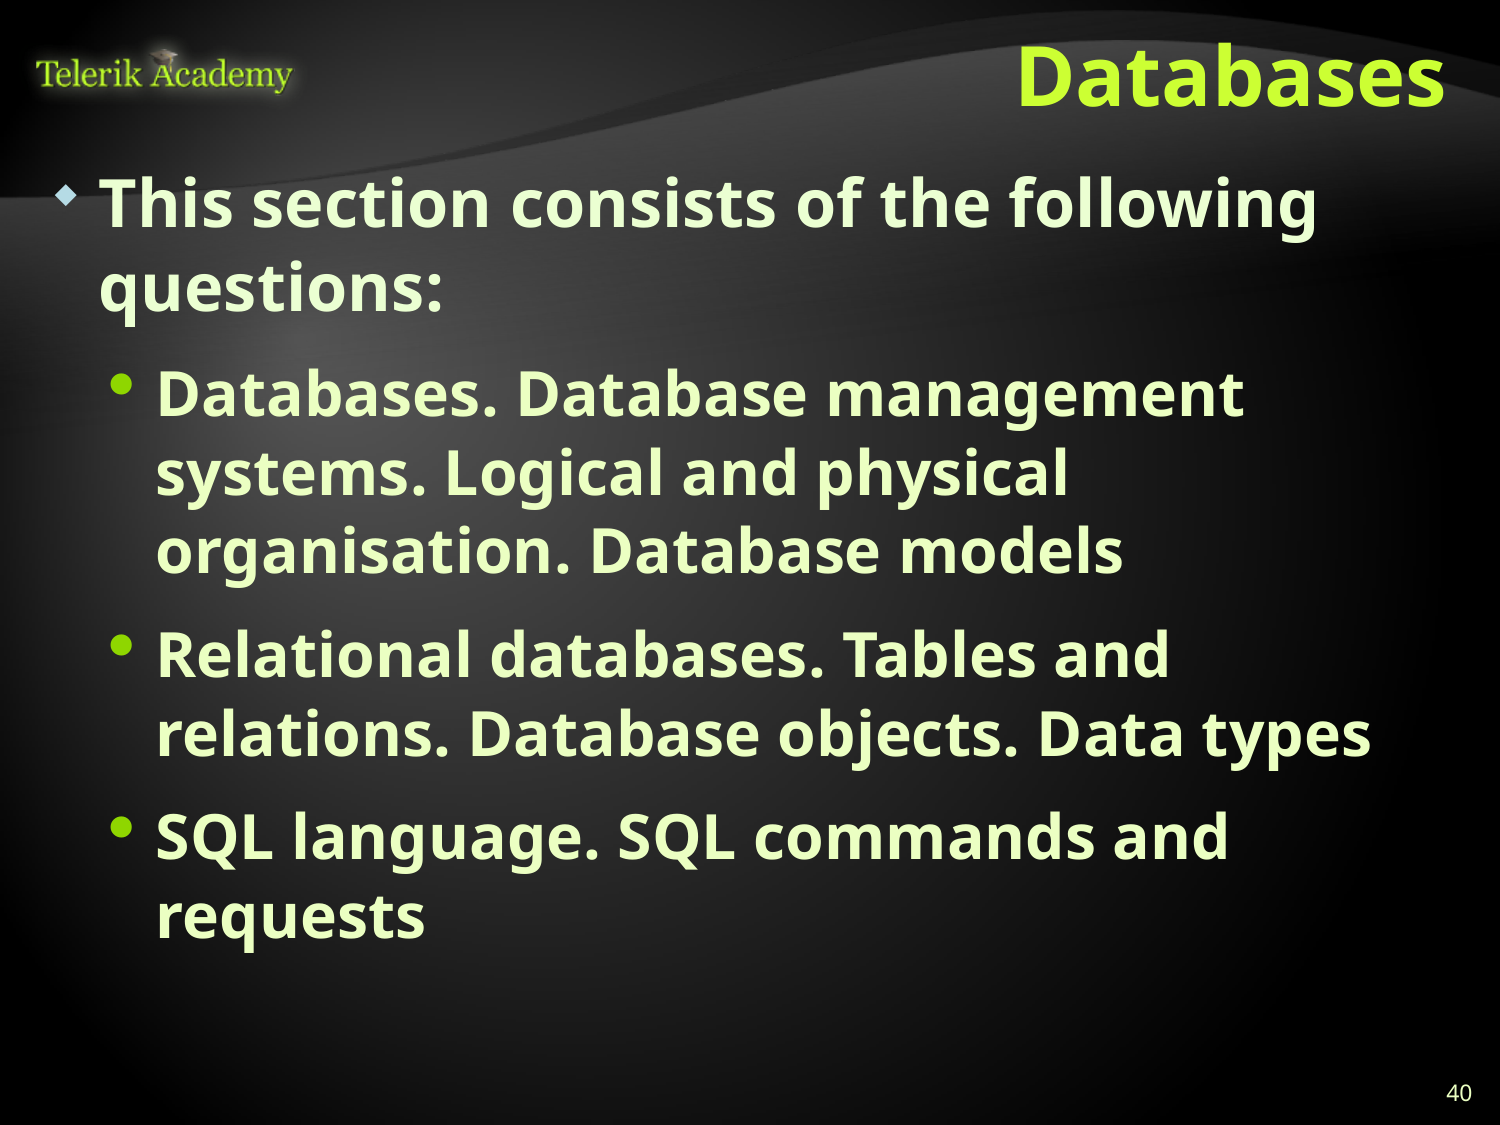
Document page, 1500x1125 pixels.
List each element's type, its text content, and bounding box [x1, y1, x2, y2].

picture [0, 0, 1500, 1125]
list This section consists of the following questions: Databases. Database management systems. Logical and physical organisation. Database models Relational databases. Tables and relations. Database objects. Data types SQL language. SQL commands and requests [37, 149, 1463, 1100]
title Databases [300, 12, 1463, 149]
slide_number 40 [1412, 1074, 1488, 1113]
